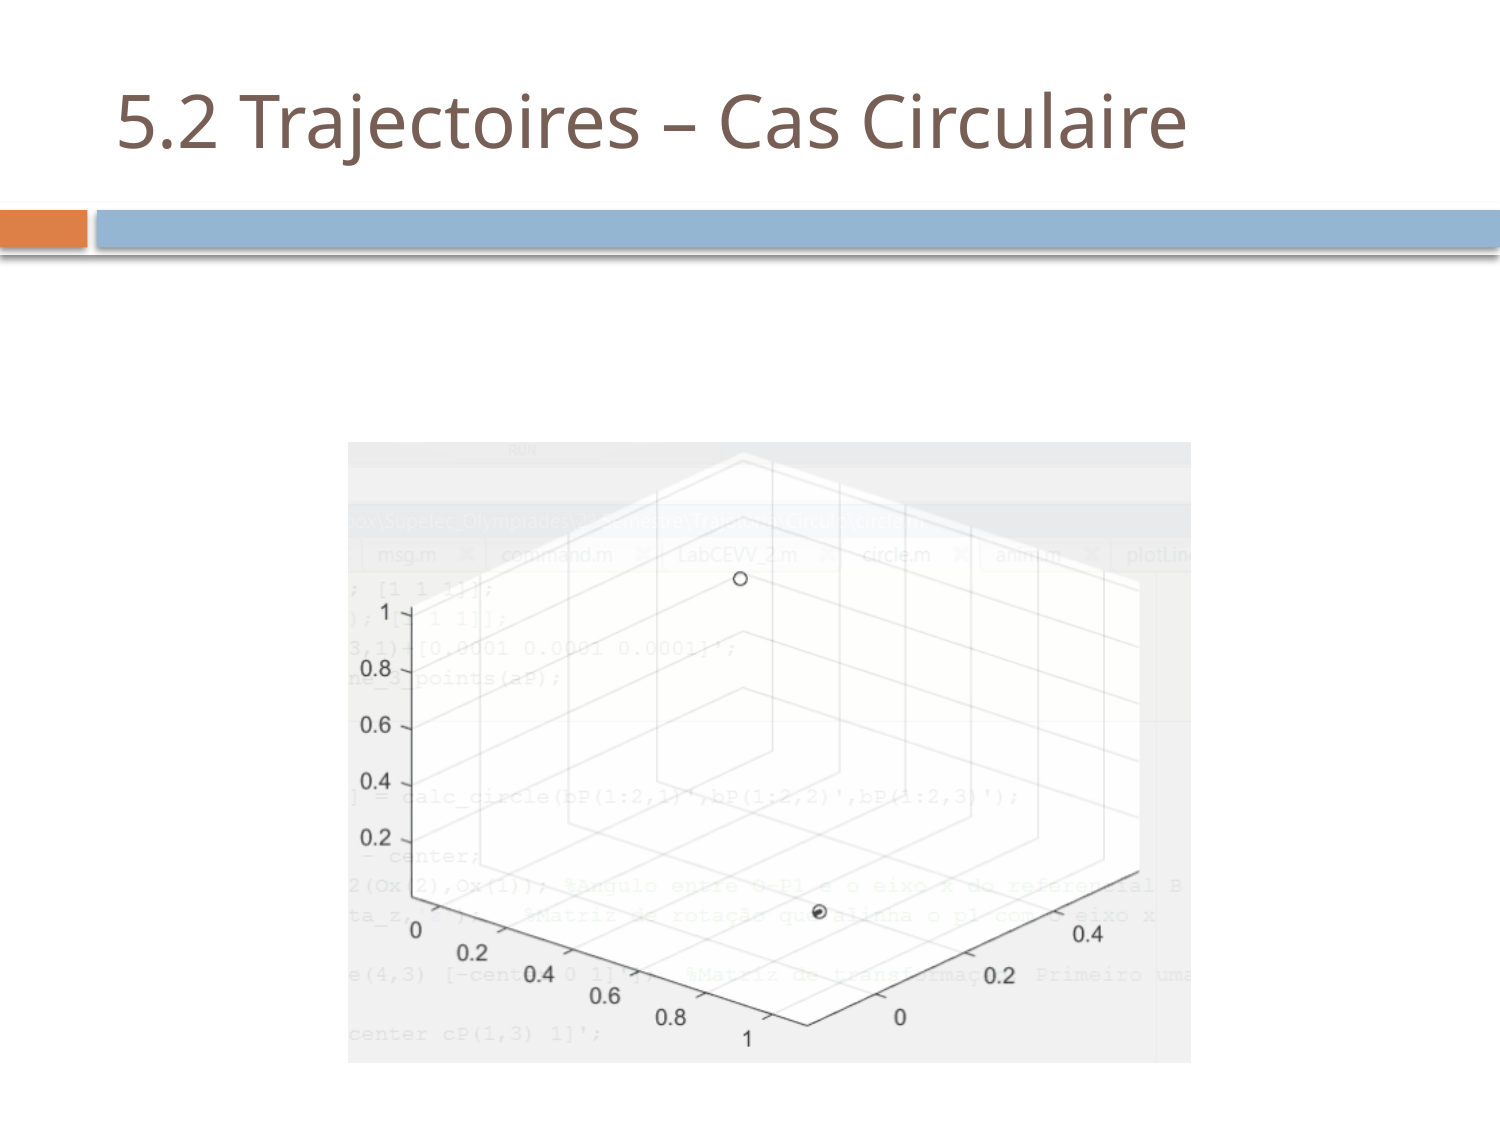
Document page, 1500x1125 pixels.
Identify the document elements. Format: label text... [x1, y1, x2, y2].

title 5.2 Trajectoires – Cas Circulaire [100, 37, 1438, 200]
picture [347, 442, 1191, 1063]
